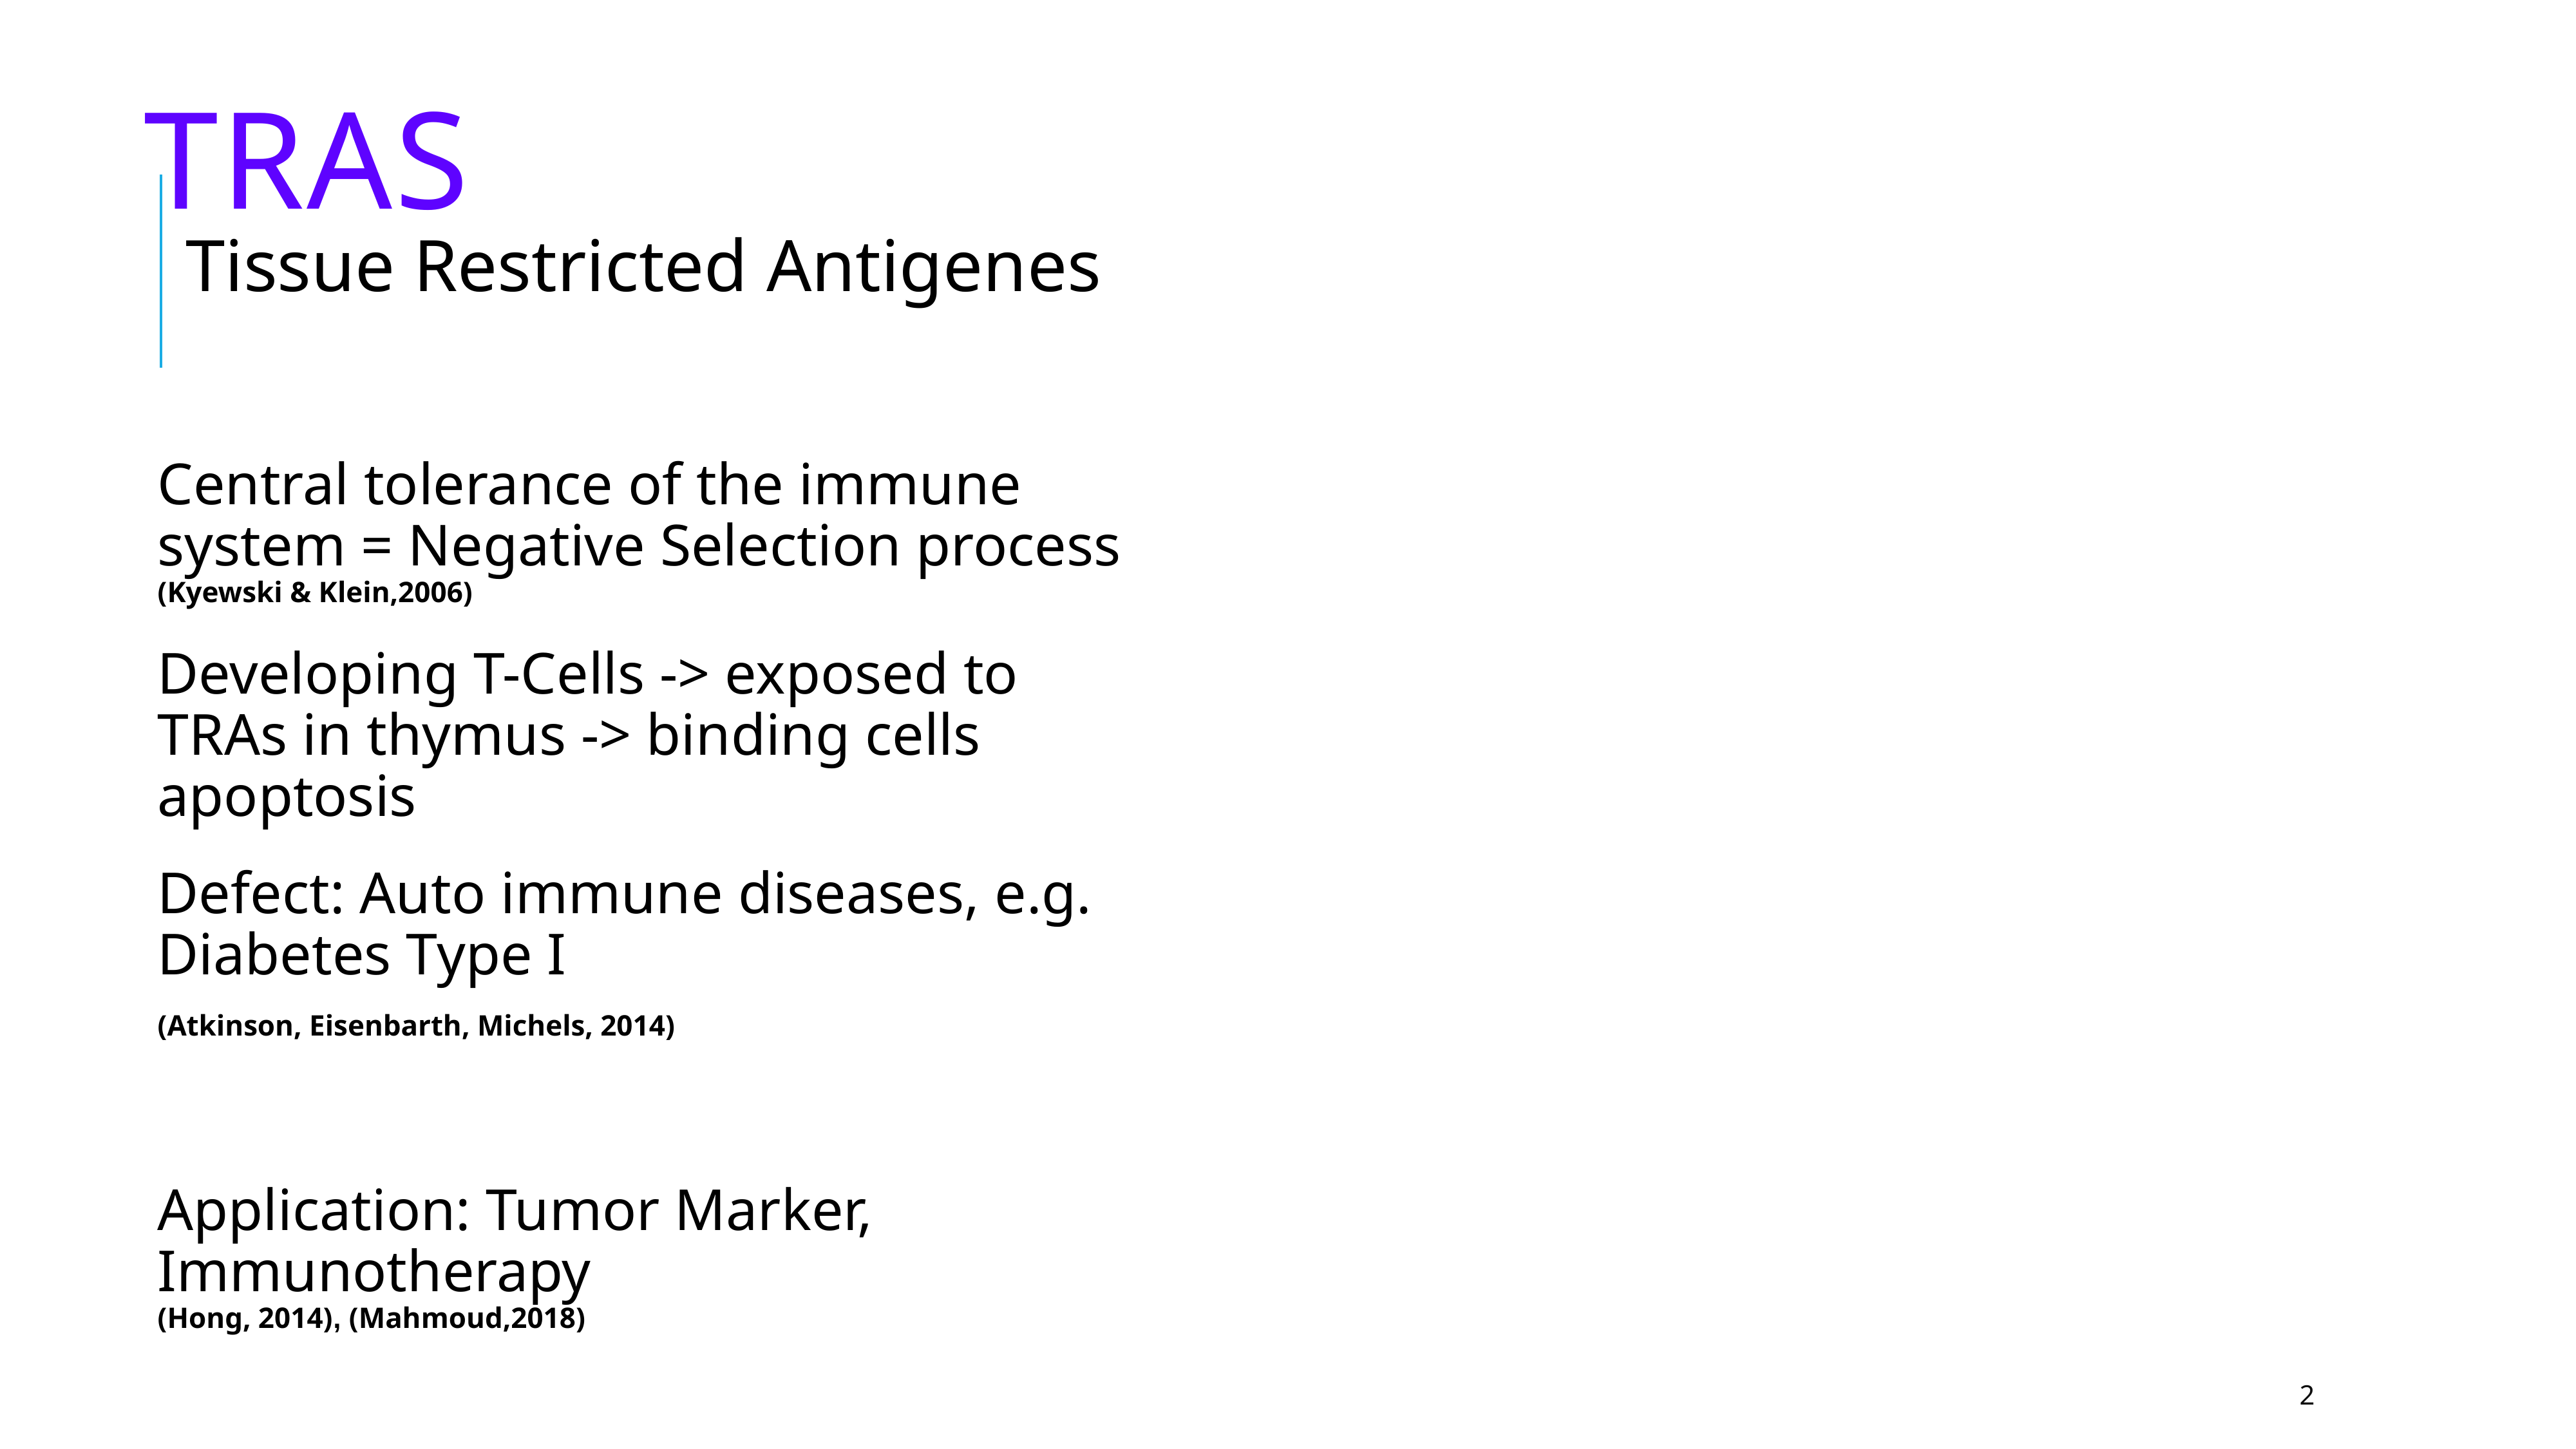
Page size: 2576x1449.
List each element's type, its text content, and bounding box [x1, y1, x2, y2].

slide_number 2 [2289, 1367, 2496, 1425]
list Tissue Restricted Antigenes [134, 225, 1154, 333]
list Central tolerance of the immune system = Negative Selection process (Kyewski & Klein,2006) Developing T-Cells -> exposed to TRAs in thymus -> binding cells apoptosis Defect: Auto immune diseases, e.g. Diabetes Type I (Atkinson, Eisenbarth, Michels, 2014) Application: Tumor Marker, Immunotherapy (Hong, 2014), (Mahmoud,2018) [134, 450, 1154, 1342]
title TRAs [134, 88, 1154, 225]
